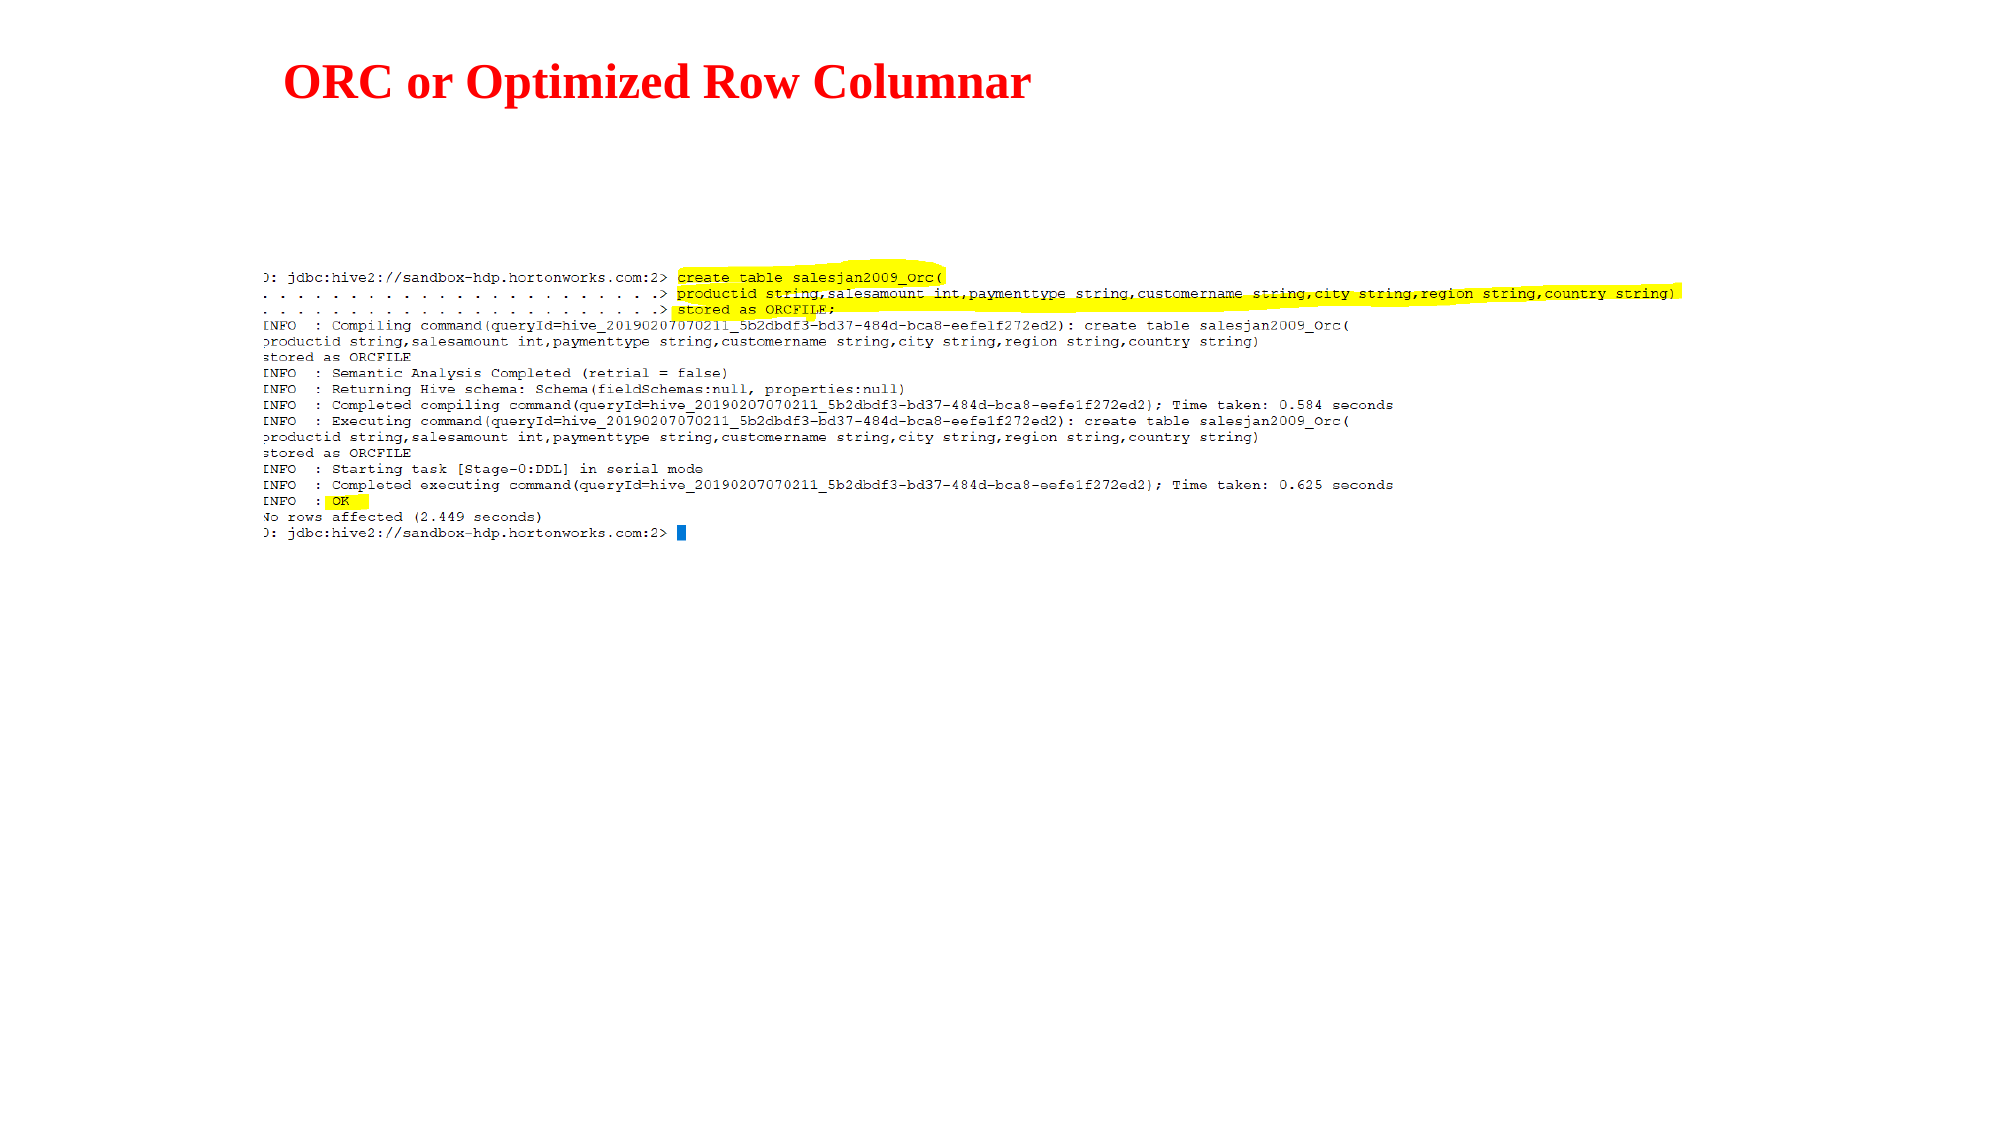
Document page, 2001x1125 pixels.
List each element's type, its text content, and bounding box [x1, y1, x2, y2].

text_box ORC or Optimized Row Columnar [268, 41, 1048, 117]
picture [264, 259, 1765, 541]
